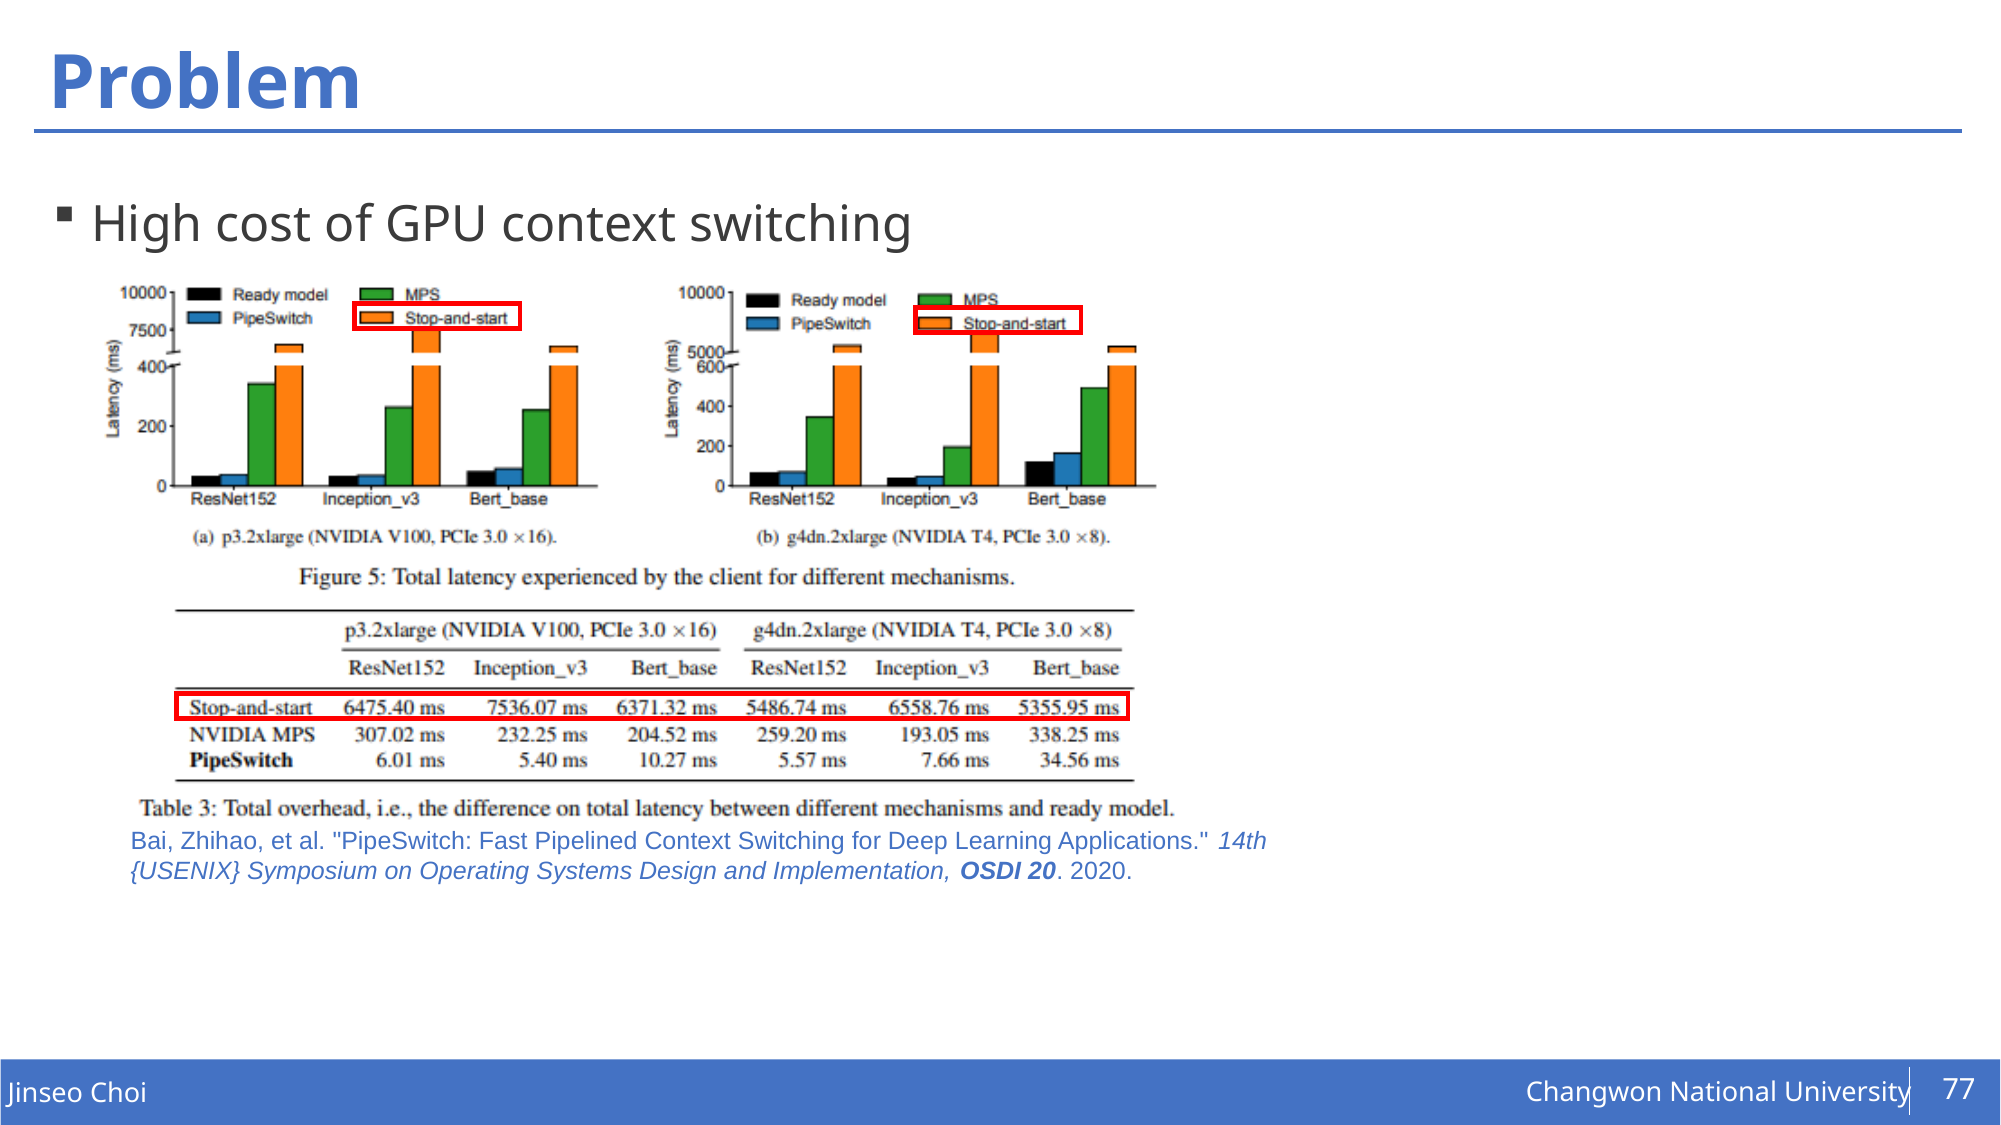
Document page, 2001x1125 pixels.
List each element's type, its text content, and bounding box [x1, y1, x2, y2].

picture [96, 261, 1191, 827]
title Problem [33, 27, 1963, 143]
text_box Bai, Zhihao, et al. "PipeSwitch: Fast Pipelined Context Switching for Deep Learning Applications." 14th {USENIX} Symposium on Operating Systems Design and Implementation, OSDI 20. 2020. [115, 817, 1289, 892]
slide_number 77 [1922, 1060, 1996, 1121]
text_box High cost of GPU context switching [38, 159, 1968, 1004]
